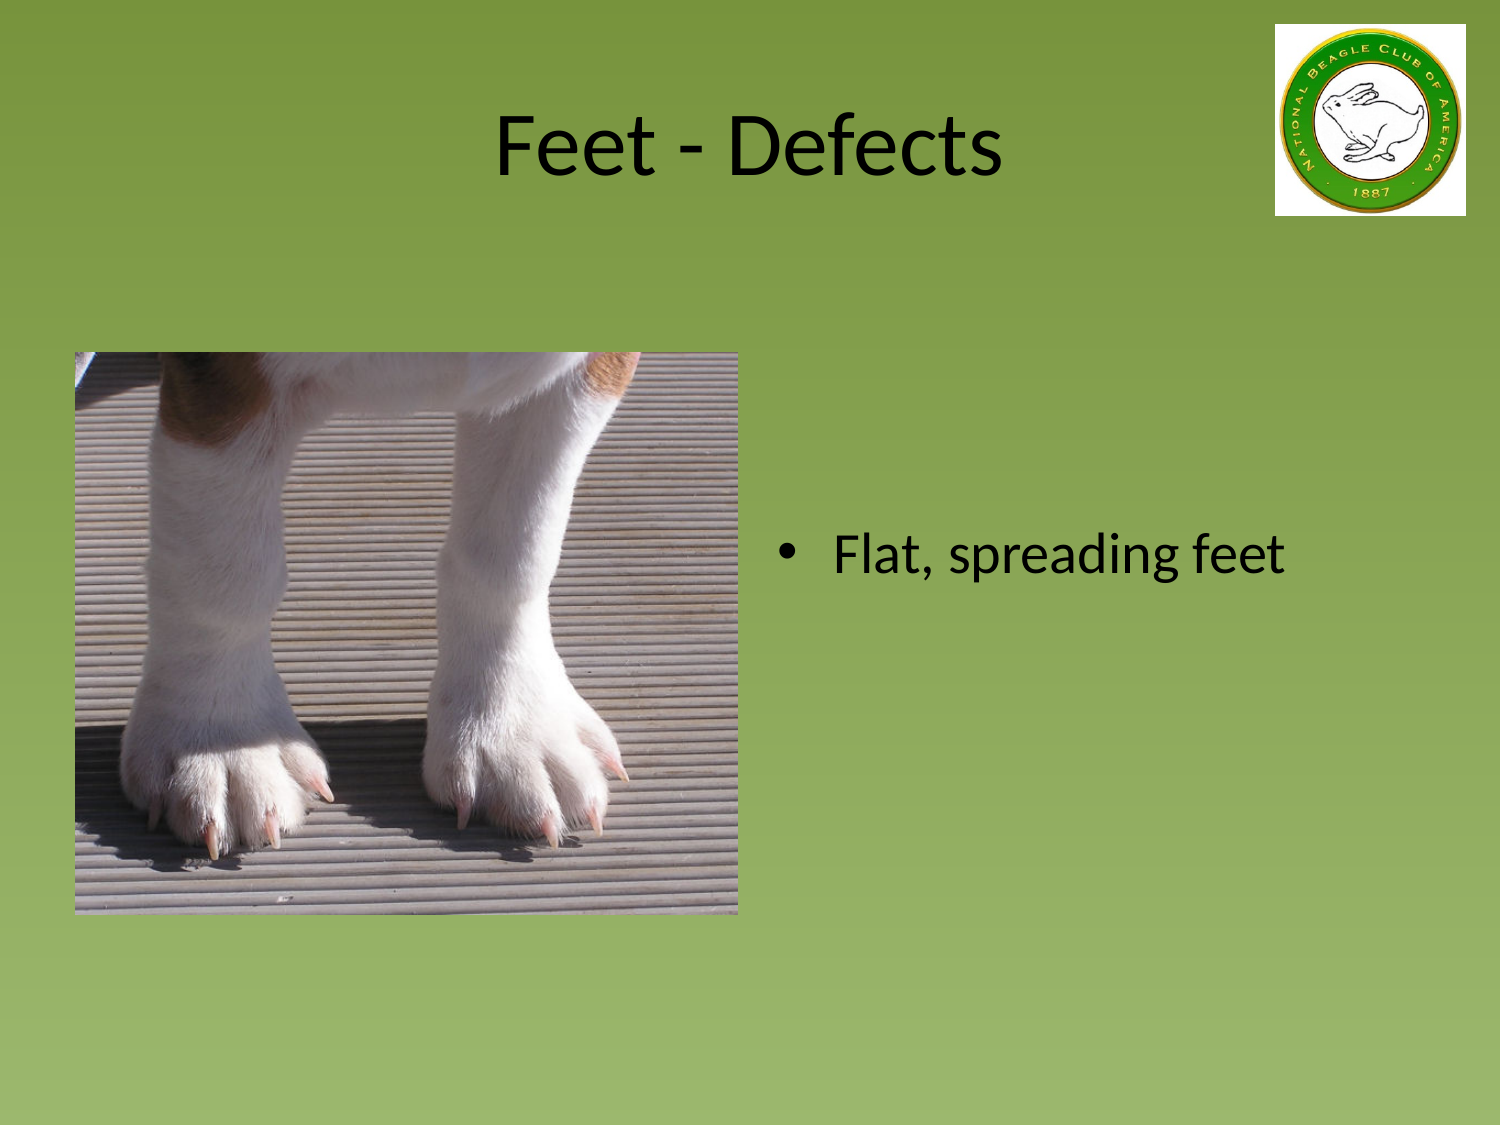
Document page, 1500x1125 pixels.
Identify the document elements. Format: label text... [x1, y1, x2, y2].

title Feet - Defects [75, 45, 1425, 233]
list Flat, spreading feet [762, 262, 1425, 1005]
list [74, 352, 738, 916]
picture [1274, 24, 1466, 216]
